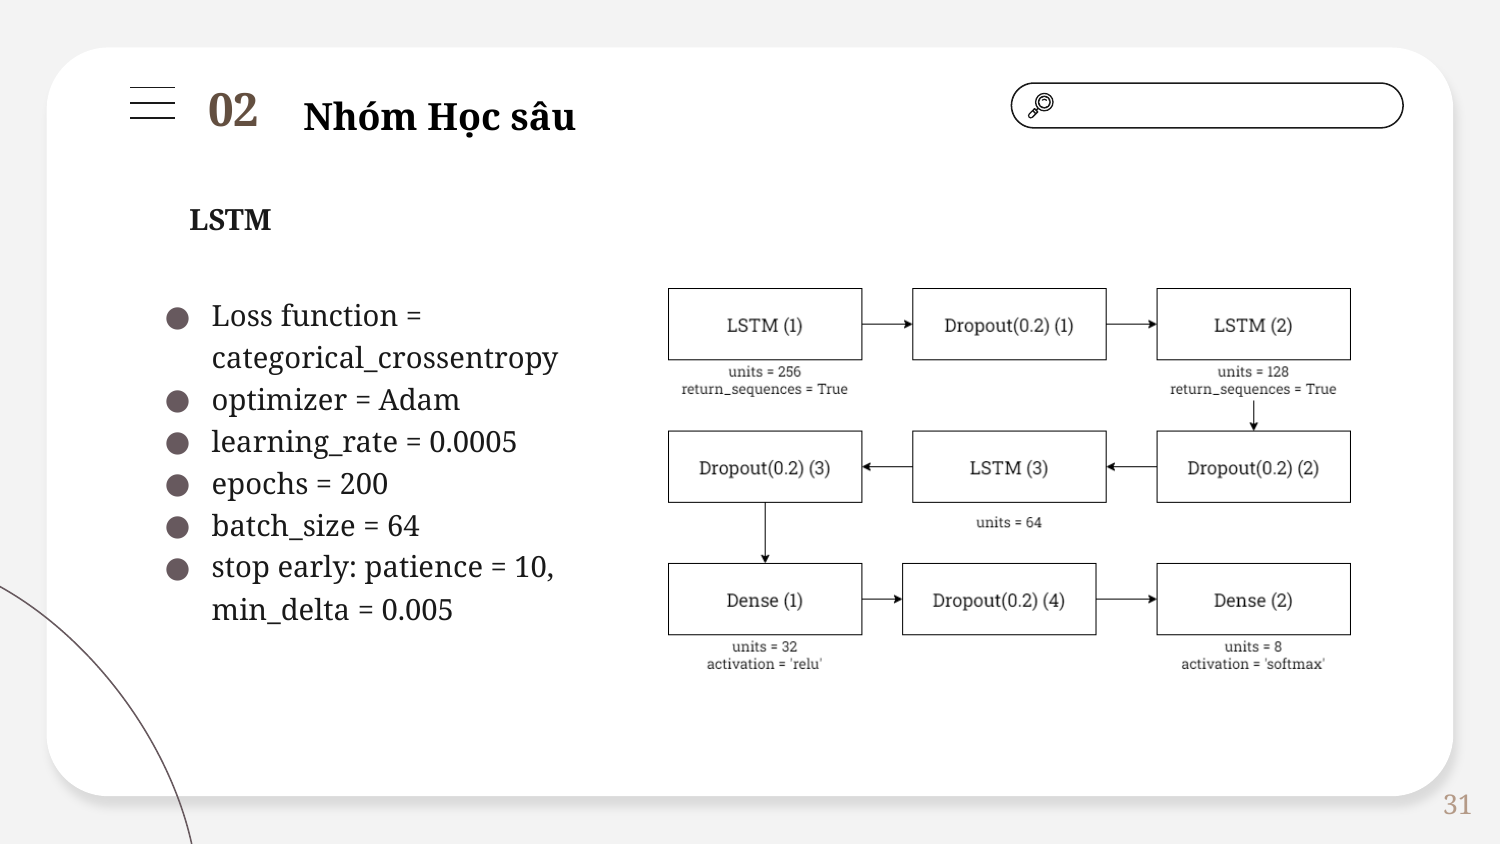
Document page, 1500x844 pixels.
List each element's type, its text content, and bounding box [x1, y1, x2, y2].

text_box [193, 68, 1380, 145]
picture [668, 288, 1351, 676]
slide_number 31 [1150, 783, 1488, 829]
text_box Loss function = categorical_crossentropy optimizer = Adam learning_rate = 0.0005 epochs = 200 batch_size = 64 stop early: patience = 10, min_delta = 0.005 [149, 275, 625, 663]
text_box LSTM [174, 186, 1174, 274]
